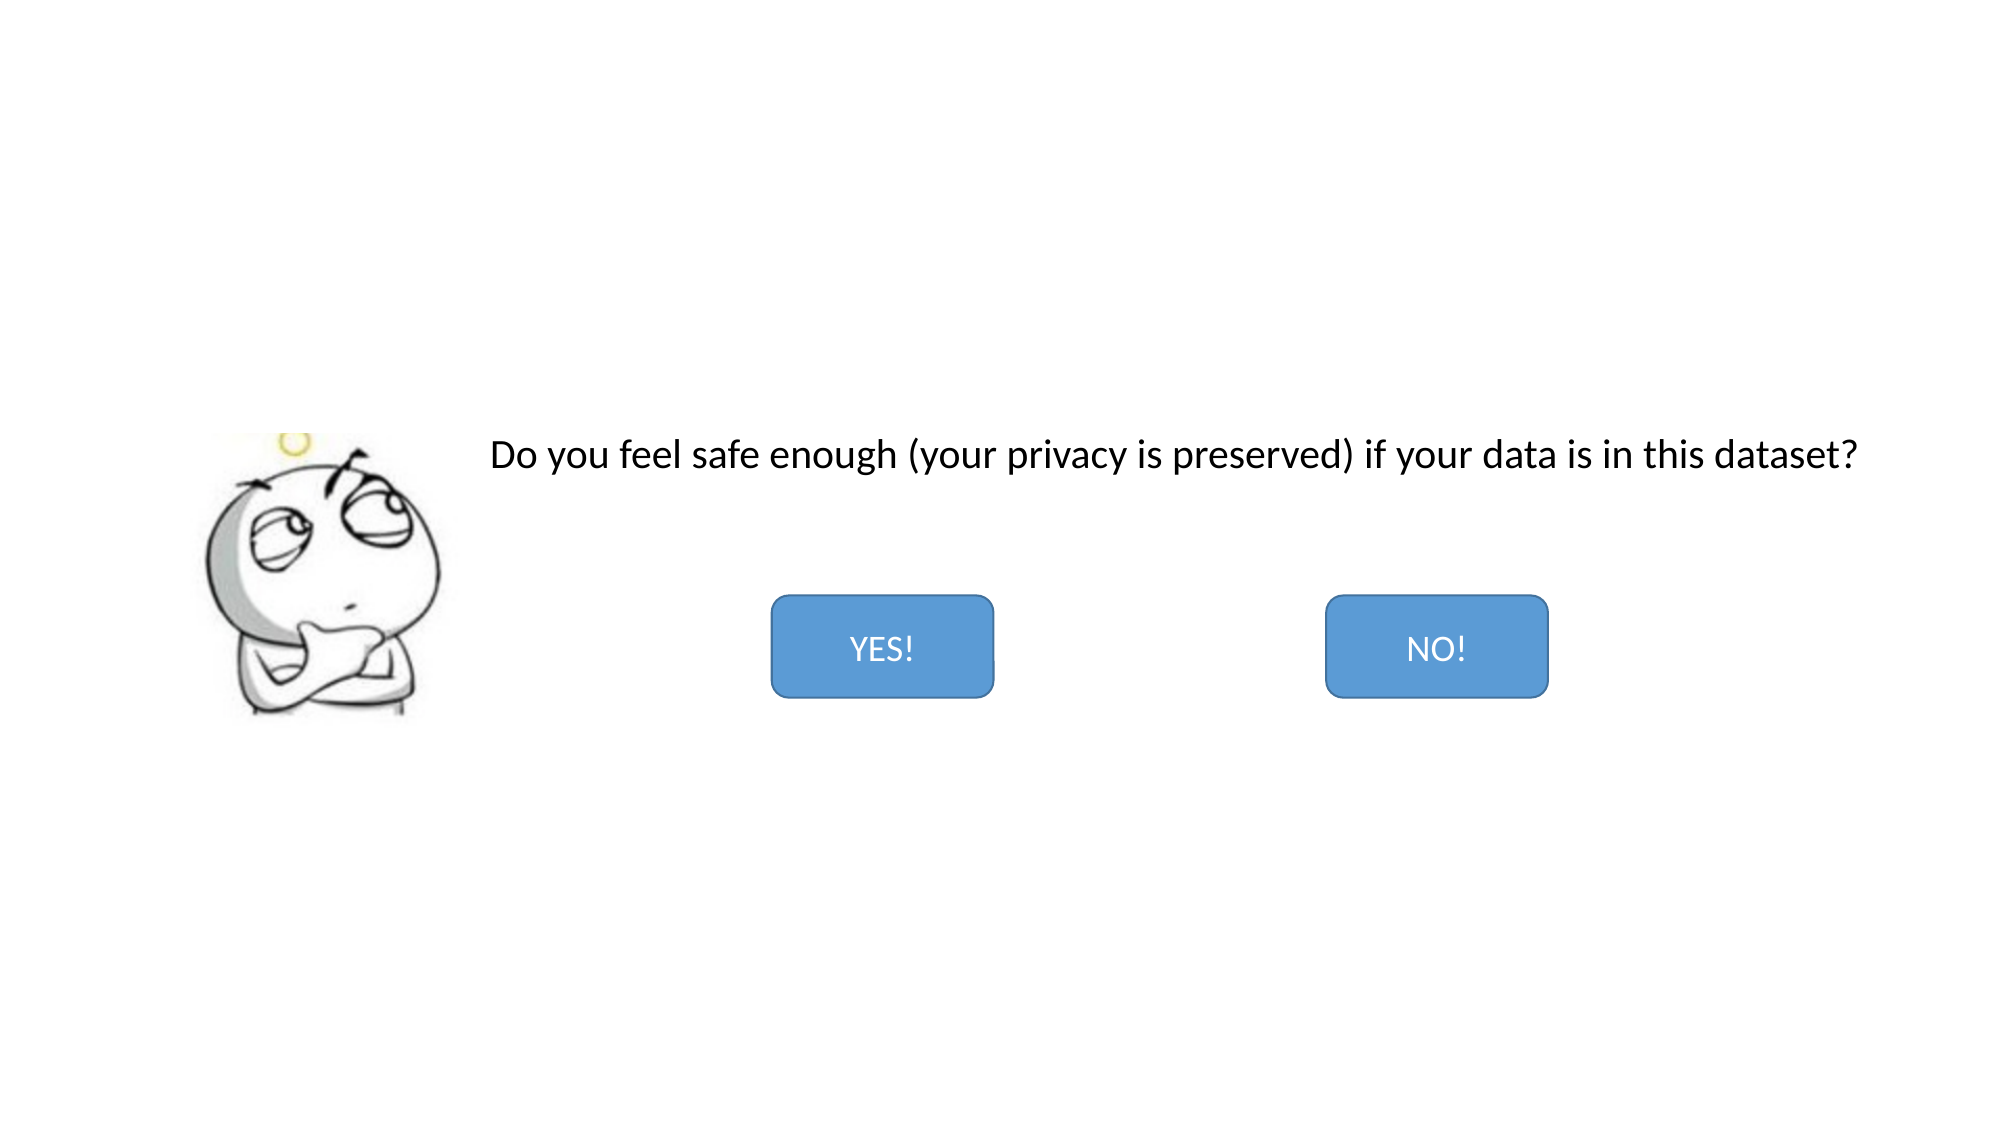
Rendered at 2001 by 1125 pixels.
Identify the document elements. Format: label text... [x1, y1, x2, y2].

text_box NO! [1325, 594, 1549, 699]
text_box YES! [770, 594, 995, 699]
text_box Do you feel safe enough (your privacy is preserved) if your data is in this dataset? [475, 419, 1876, 485]
picture [182, 433, 481, 728]
